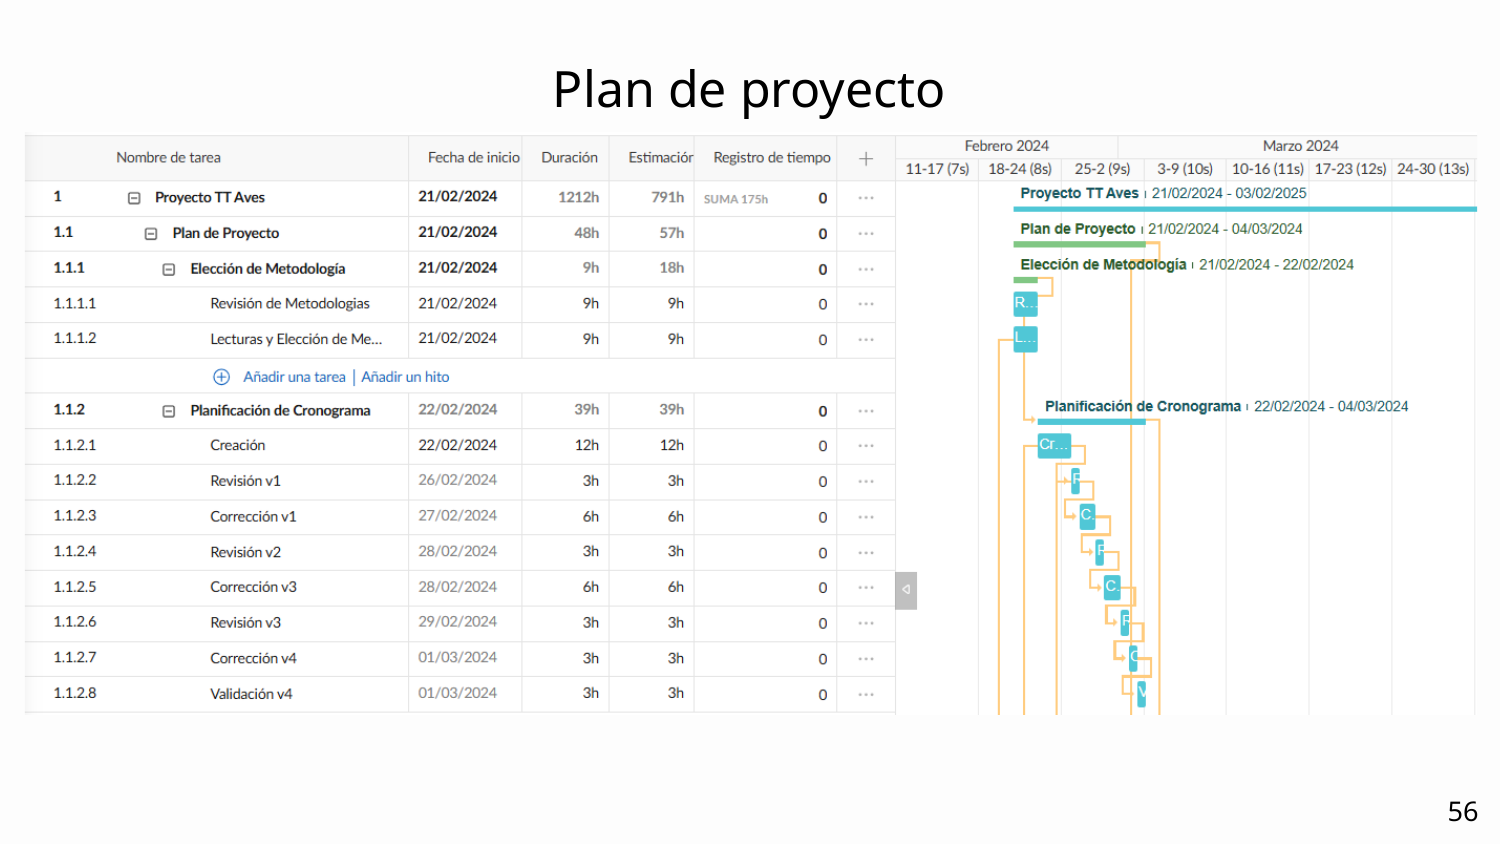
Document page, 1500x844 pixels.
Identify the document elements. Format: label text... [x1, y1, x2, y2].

picture [24, 132, 1478, 715]
title Plan de proyecto [73, 67, 1425, 108]
slide_number 56 [1403, 779, 1494, 844]
